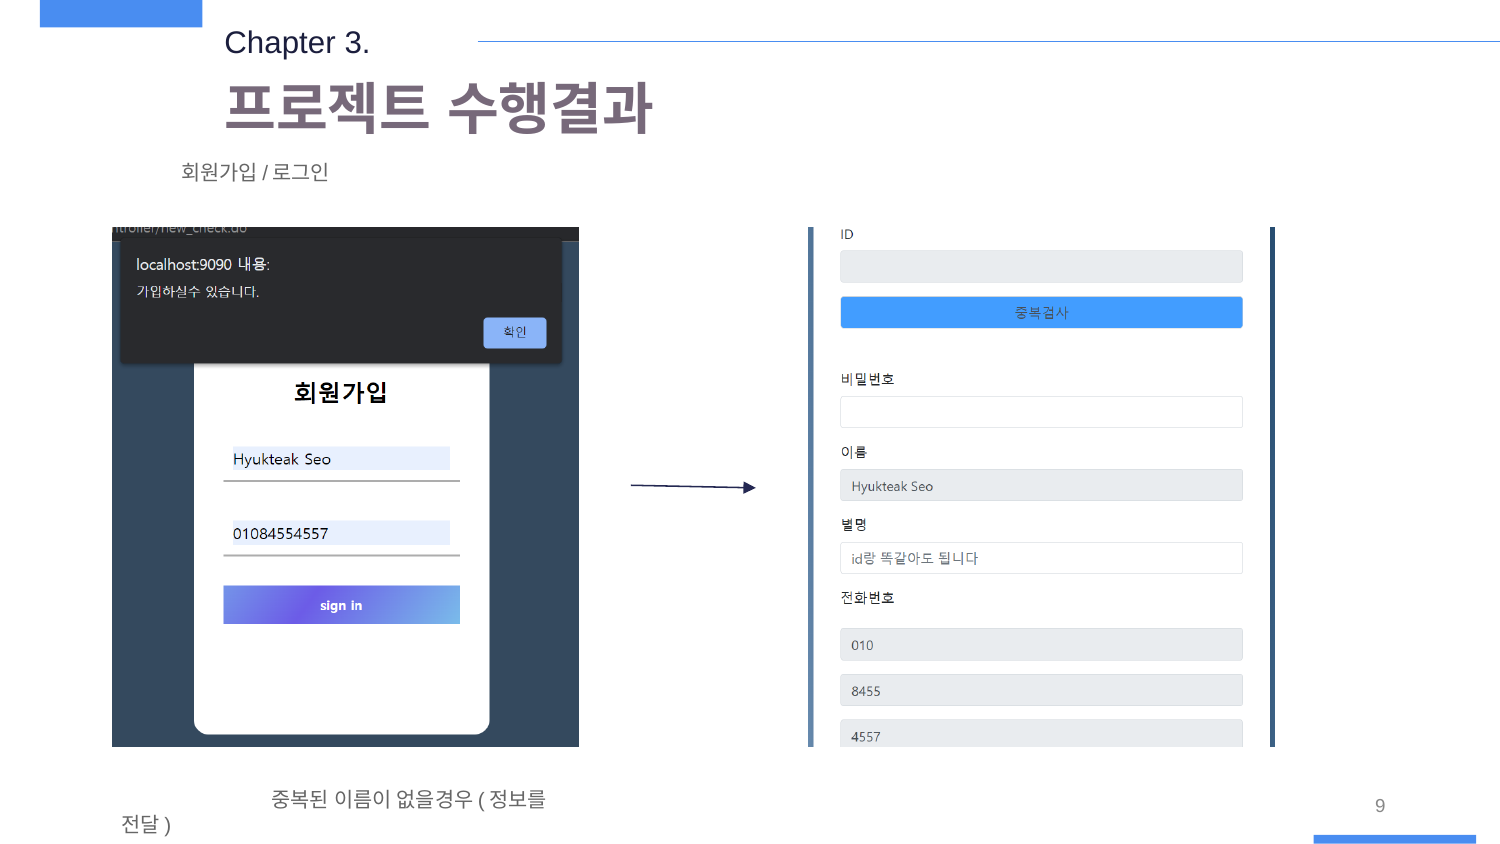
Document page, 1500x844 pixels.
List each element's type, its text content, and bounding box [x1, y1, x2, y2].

picture [111, 227, 579, 747]
picture [808, 227, 1275, 747]
text_box 프로젝트 수행결과 [213, 67, 792, 146]
text_box 중복된 이름이 없을경우(정보를 전달) [106, 771, 585, 844]
slide_number 9 [1059, 782, 1397, 827]
text_box [39, 0, 203, 28]
text_box 회원가입/로그인 [166, 146, 525, 197]
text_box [630, 484, 757, 489]
text_box Chapter 3. [213, 16, 478, 66]
text_box [1313, 834, 1477, 844]
